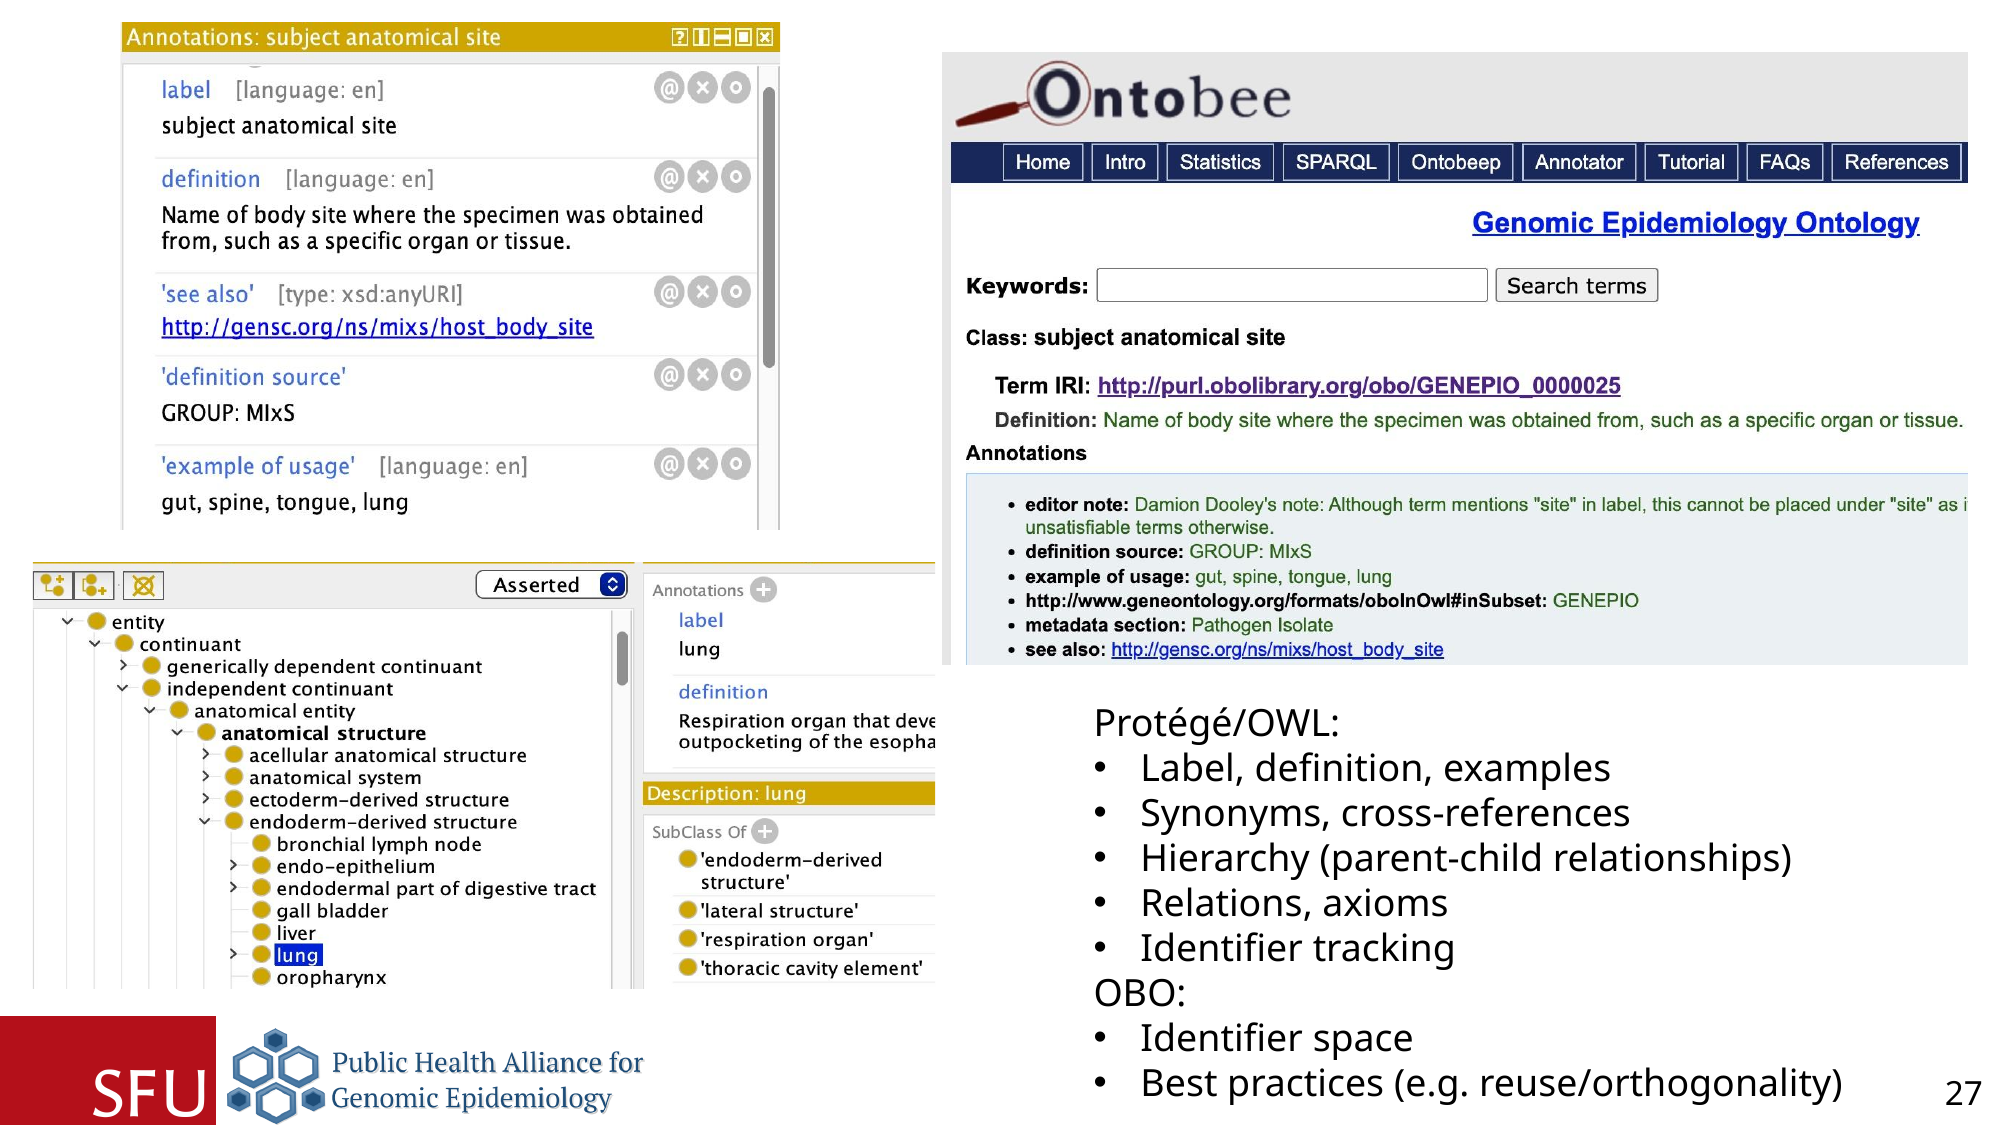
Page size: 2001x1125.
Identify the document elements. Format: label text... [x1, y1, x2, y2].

picture [941, 52, 1968, 701]
text_box Protégé/OWL: Label, definition, examples Synonyms, cross-references Hierarchy (parent-child relationships) Relations, axioms Identifier tracking OBO: Identifier space Best practices (e.g. reuse/orthogonality) [1078, 701, 1859, 1125]
picture [32, 561, 936, 990]
slide_number 27 [1912, 1065, 1998, 1125]
picture [119, 19, 781, 530]
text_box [0, 1016, 646, 1125]
